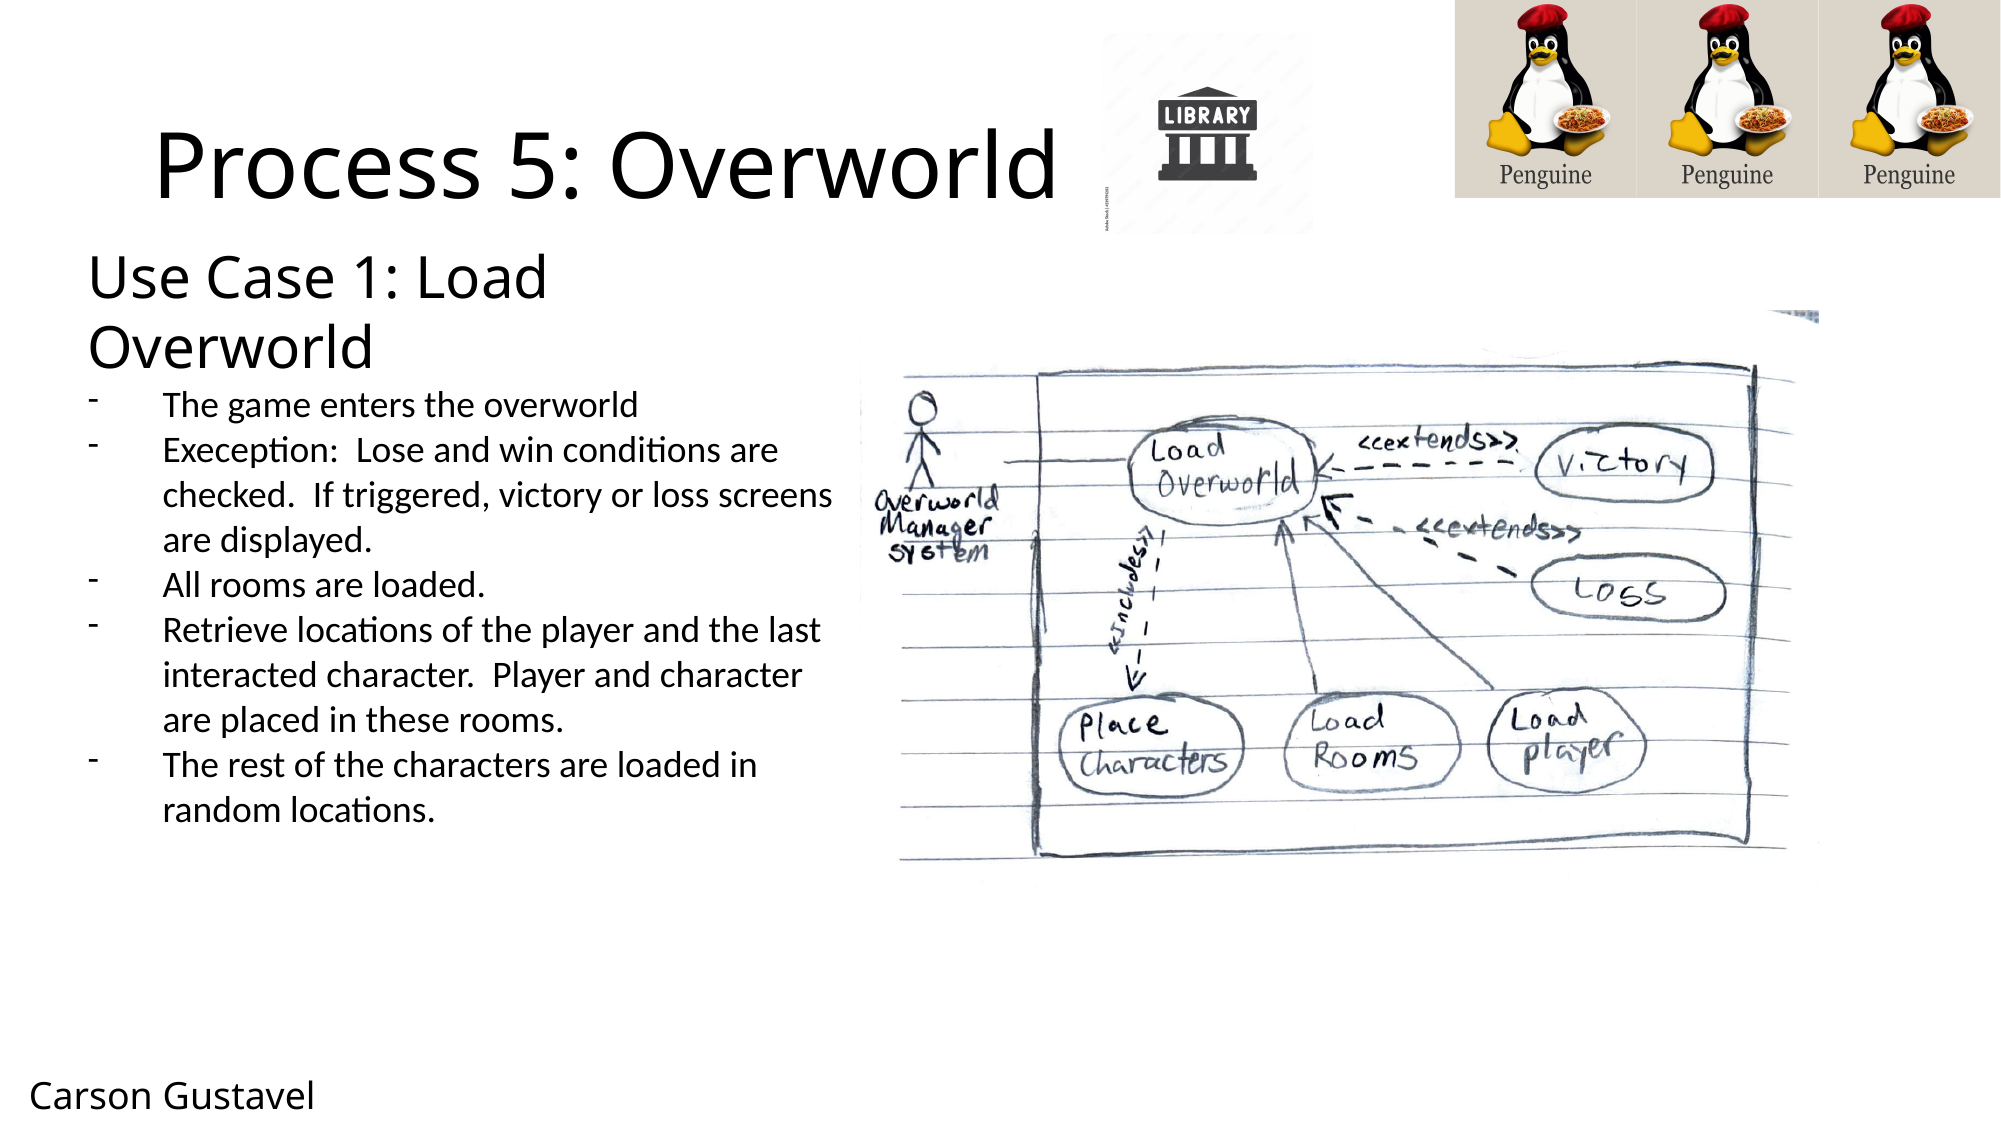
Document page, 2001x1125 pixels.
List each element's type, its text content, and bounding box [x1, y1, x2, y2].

text_box Use Case 1:​ Load Overworld The game enters the overworld Exeception: Lose and win conditions are checked. If triggered, victory or loss screens are displayed. All rooms are loaded. Retrieve locations of the player and the last interacted character. Player and character are placed in these rooms. The rest of the characters are loaded in random locations. [72, 232, 861, 883]
picture [1454, 0, 2001, 199]
text_box Carson Gustavel [14, 1064, 1015, 1125]
title Process 5: Overworld [137, 59, 1863, 278]
picture [1102, 33, 1313, 235]
picture [860, 310, 1819, 892]
